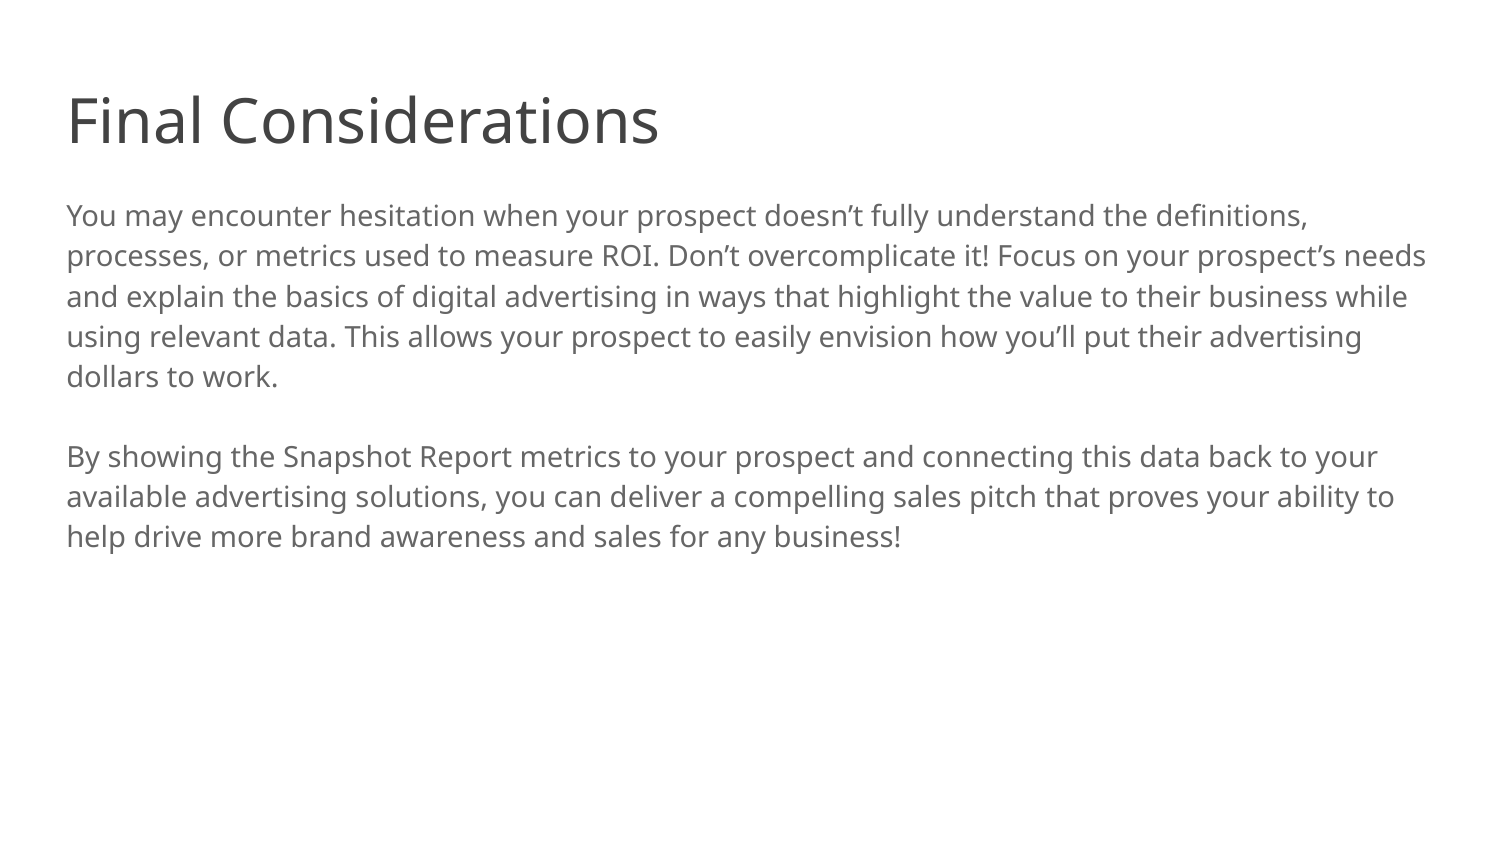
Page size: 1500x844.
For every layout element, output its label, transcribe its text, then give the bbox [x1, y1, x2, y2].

text_box You may encounter hesitation when your prospect doesn’t fully understand the definitions, processes, or metrics used to measure ROI. Don’t overcomplicate it! Focus on your prospect’s needs and explain the basics of digital advertising in ways that highlight the value to their business while using relevant data. This allows your prospect to easily envision how you’ll put their advertising dollars to work. By showing the Snapshot Report metrics to your prospect and connecting this data back to your available advertising solutions, you can deliver a compelling sales pitch that proves your ability to help drive more brand awareness and sales for any business! [51, 177, 1445, 795]
text_box Final Considerations [51, 66, 1445, 177]
